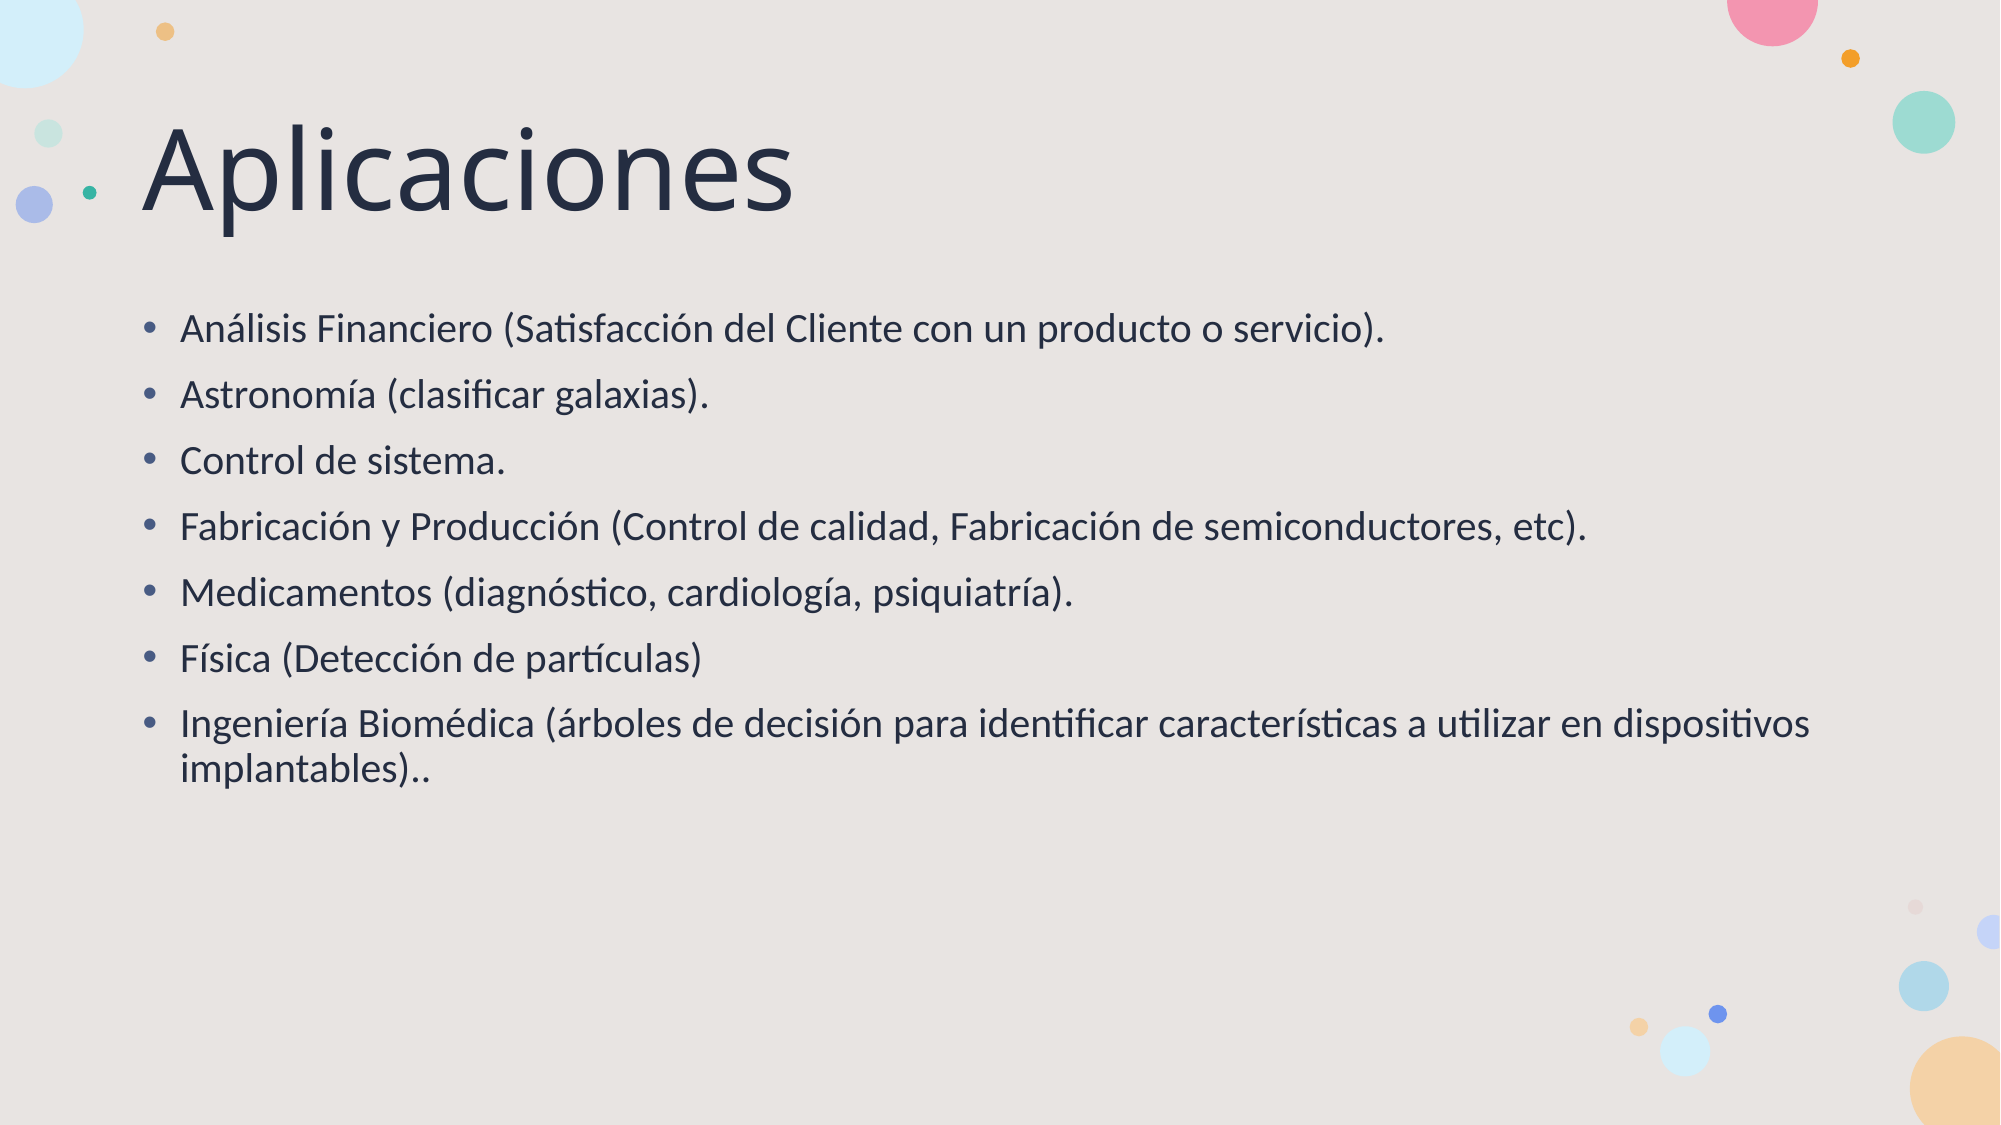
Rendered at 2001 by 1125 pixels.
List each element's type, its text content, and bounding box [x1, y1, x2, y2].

list Análisis Financiero (Satisfacción del Cliente con un producto o servicio). Astronomía (clasificar galaxias). Control de sistema. Fabricación y Producción (Control de calidad, Fabricación de semiconductores, etc). Medicamentos (diagnóstico, cardiología, psiquiatría). Física (Detección de partículas) Ingeniería Biomédica (árboles de decisión para identificar características a utilizar en dispositivos implantables).. [127, 299, 1877, 1014]
title Aplicaciones [127, 65, 1877, 283]
